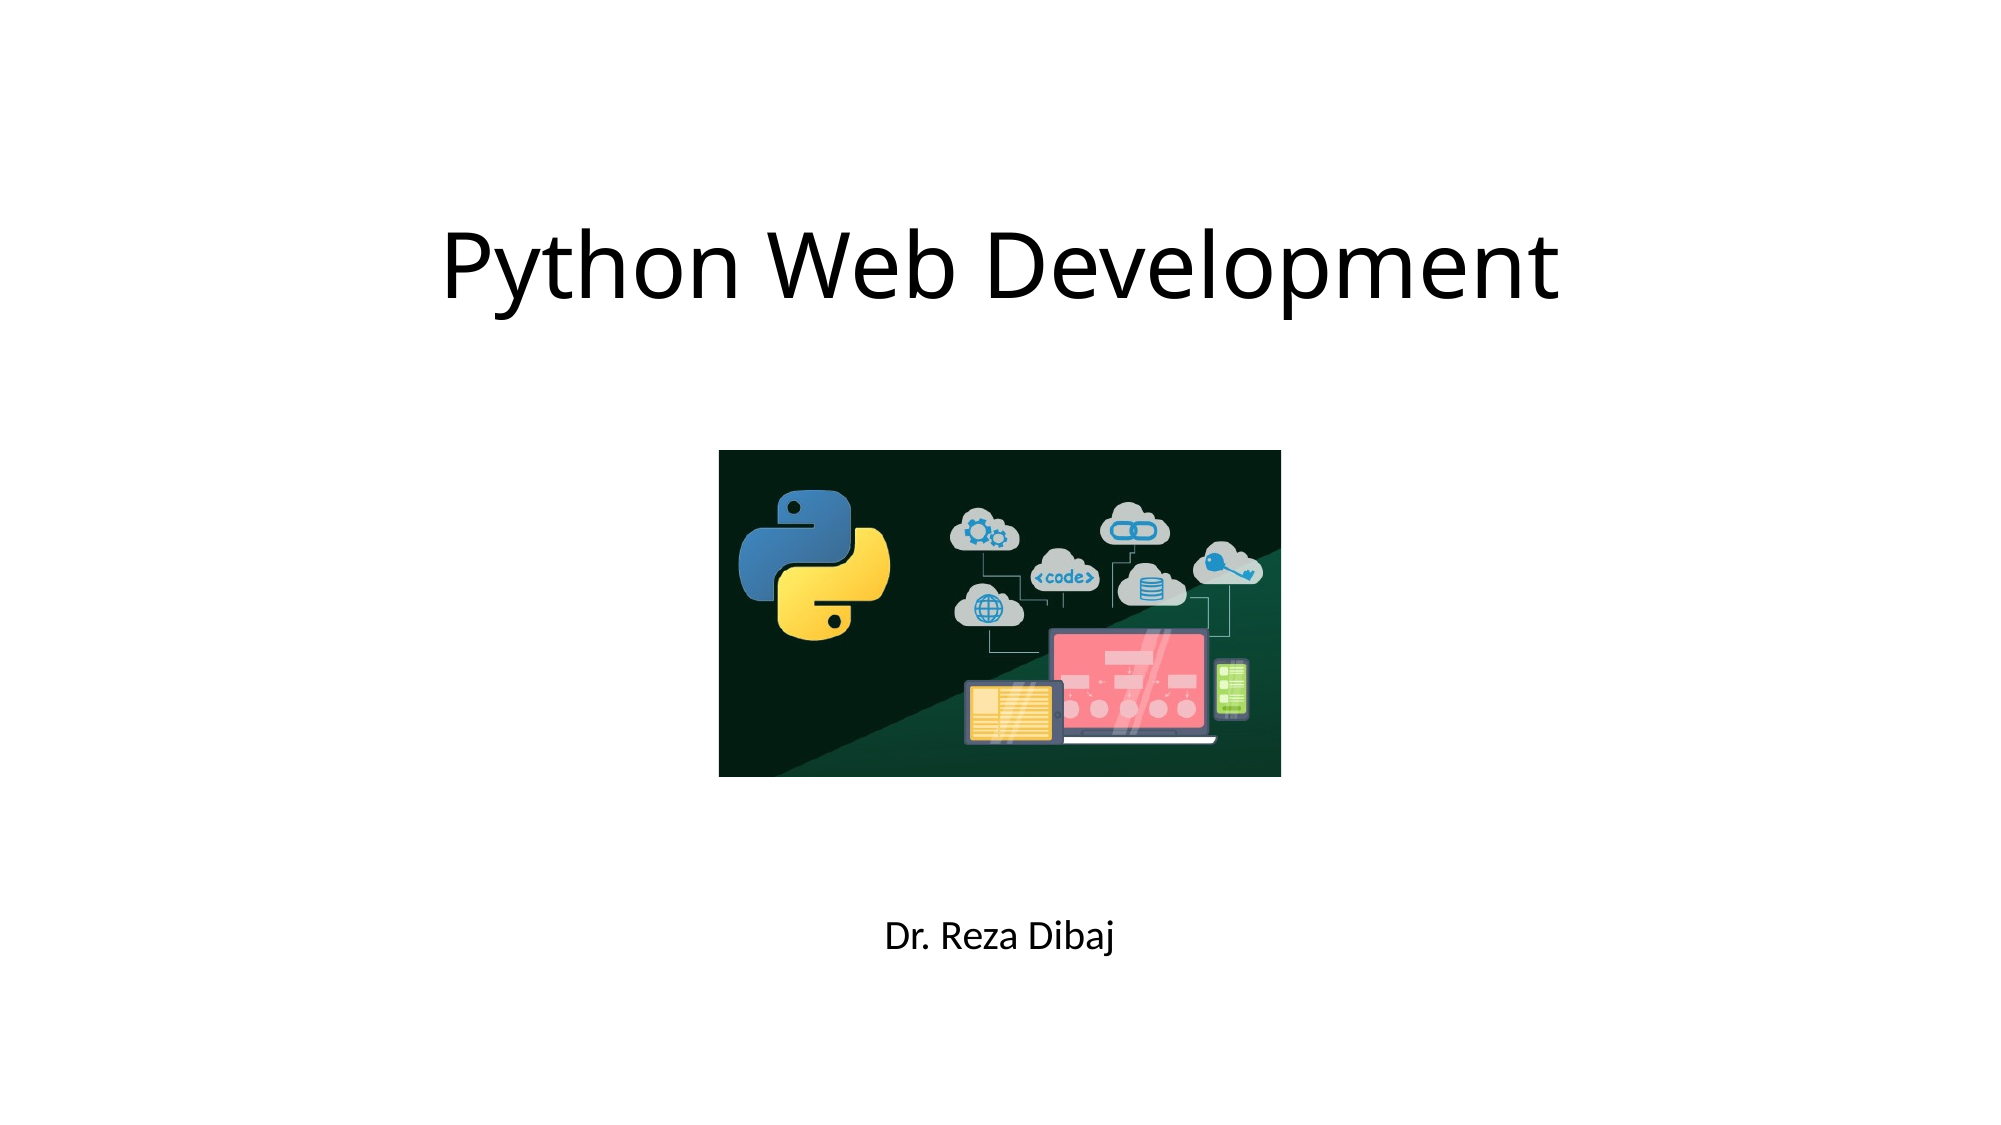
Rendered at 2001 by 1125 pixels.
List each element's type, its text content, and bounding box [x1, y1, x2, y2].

text_box Python Web Development [303, 199, 1697, 325]
picture [718, 449, 1282, 777]
text_box Dr. Reza Dibaj [493, 900, 1507, 965]
